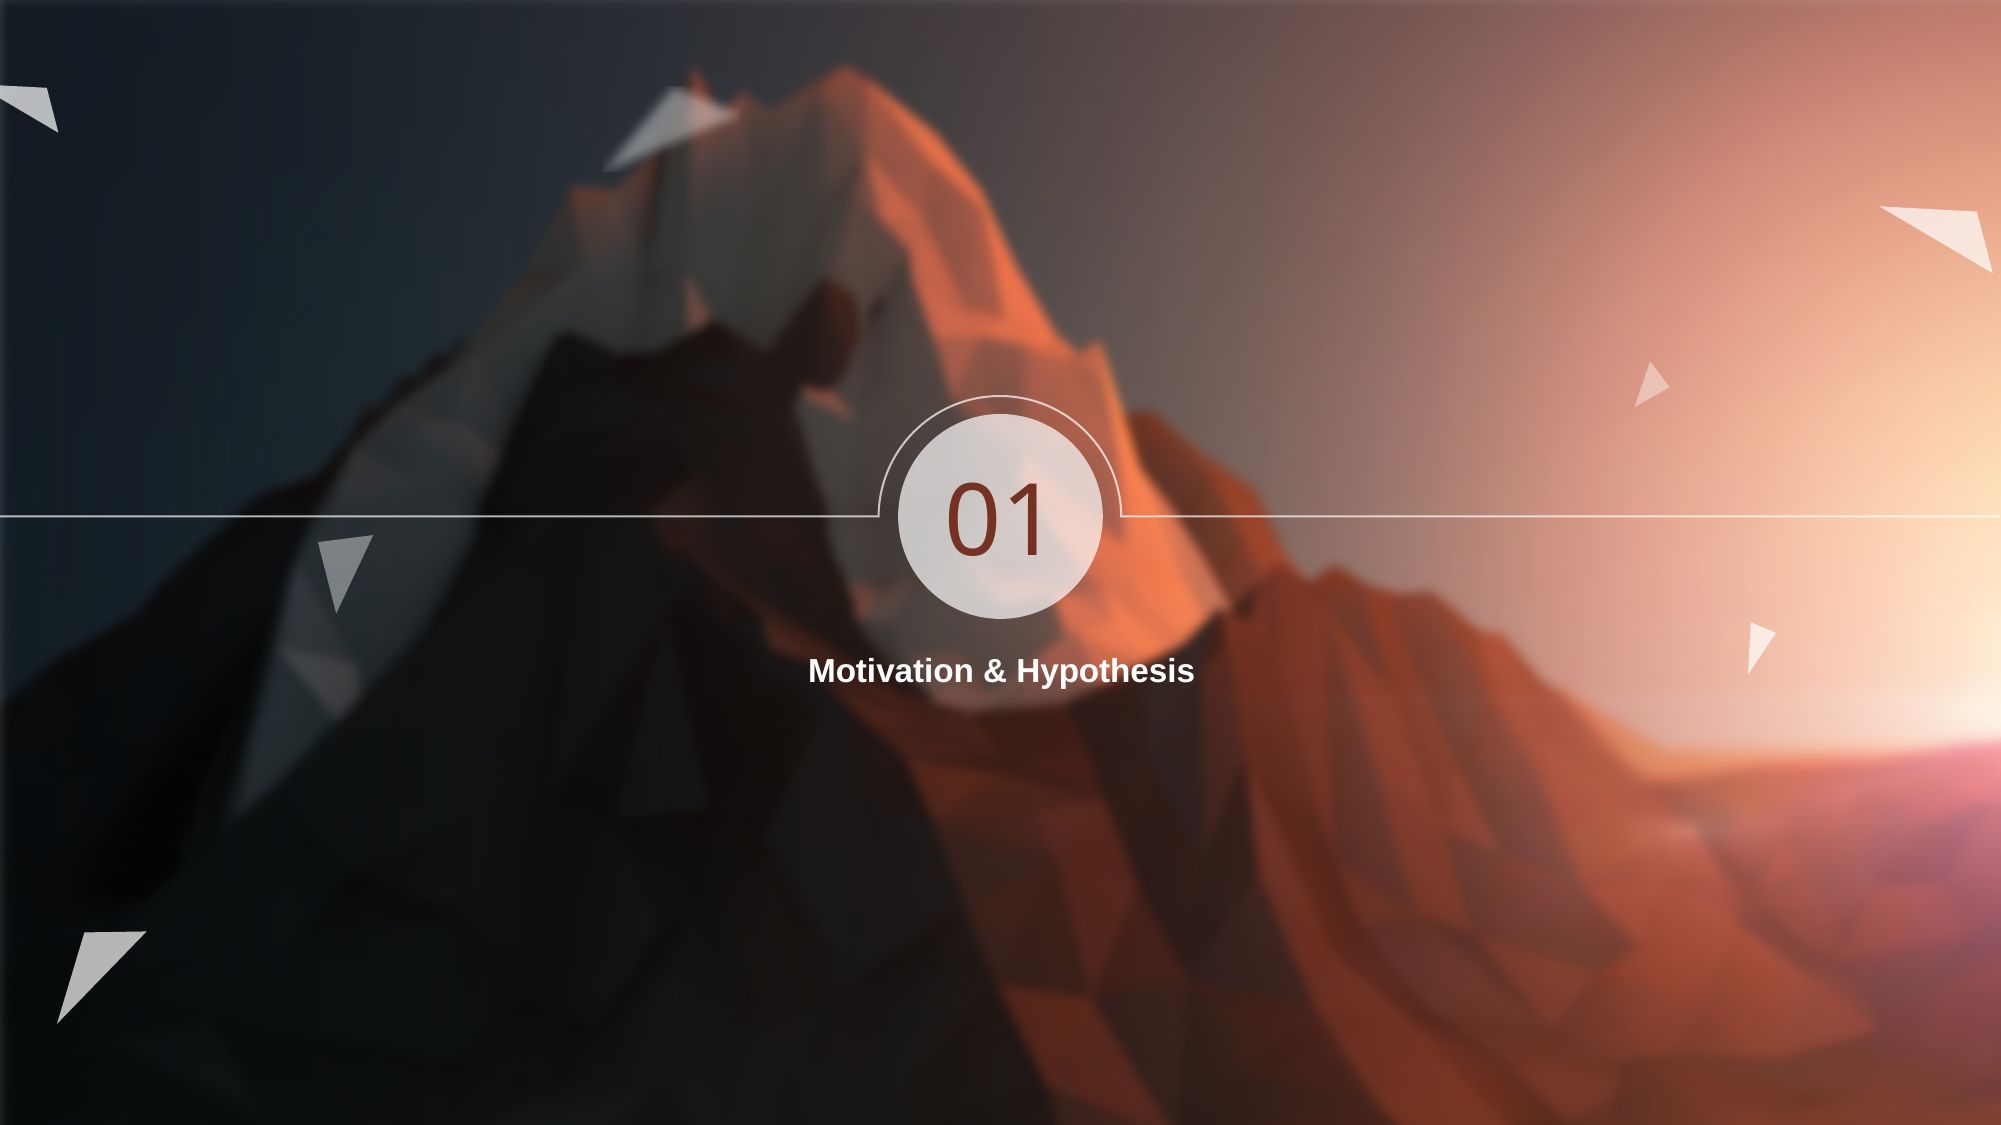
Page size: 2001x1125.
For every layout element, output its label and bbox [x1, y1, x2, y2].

text_box [0, 77, 2000, 395]
text_box [0, 639, 2000, 1027]
text_box [898, 413, 1103, 619]
text_box [0, 395, 2000, 639]
picture [0, 0, 2001, 1125]
